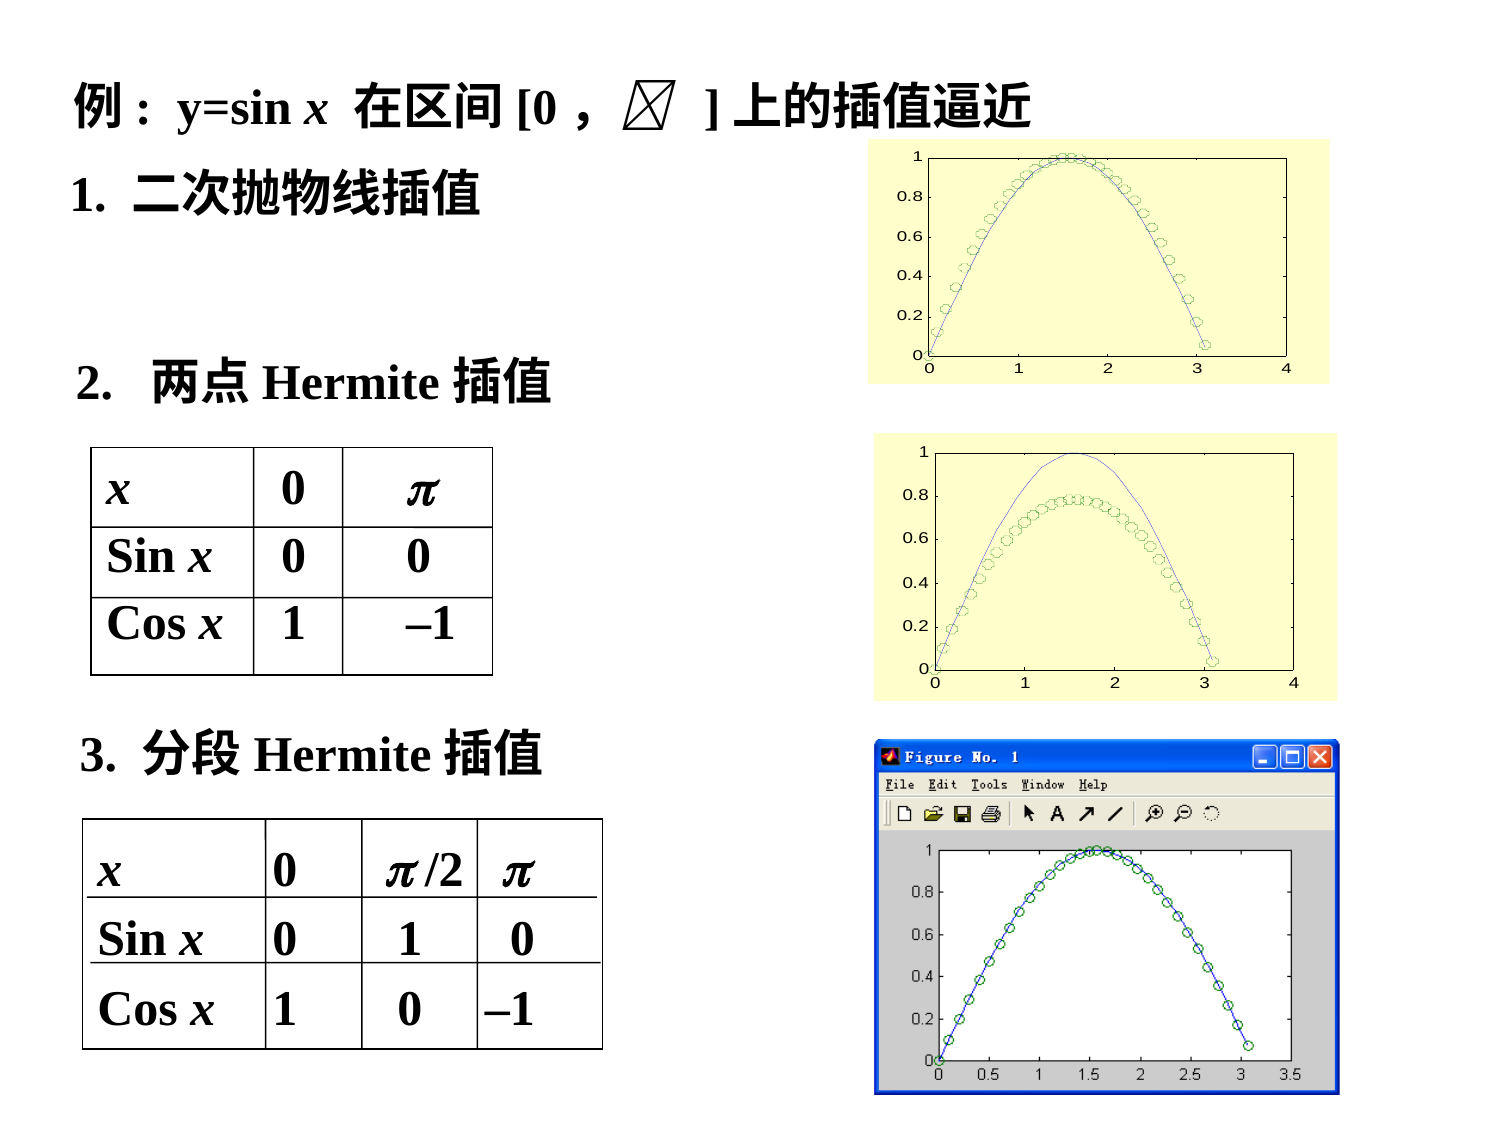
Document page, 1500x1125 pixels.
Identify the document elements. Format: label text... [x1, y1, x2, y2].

text_box 2. 两点Hermite插值 [60, 342, 886, 418]
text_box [873, 739, 1341, 1095]
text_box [91, 447, 502, 676]
text_box 1. 二次抛物线插值 [54, 154, 868, 230]
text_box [82, 818, 603, 1050]
text_box 3. 分段Hermite插值 [64, 714, 860, 789]
text_box 例: y=sin x 在区间[0， ]上的插值逼近 [58, 67, 1434, 142]
picture [868, 139, 1330, 384]
picture [873, 432, 1338, 701]
